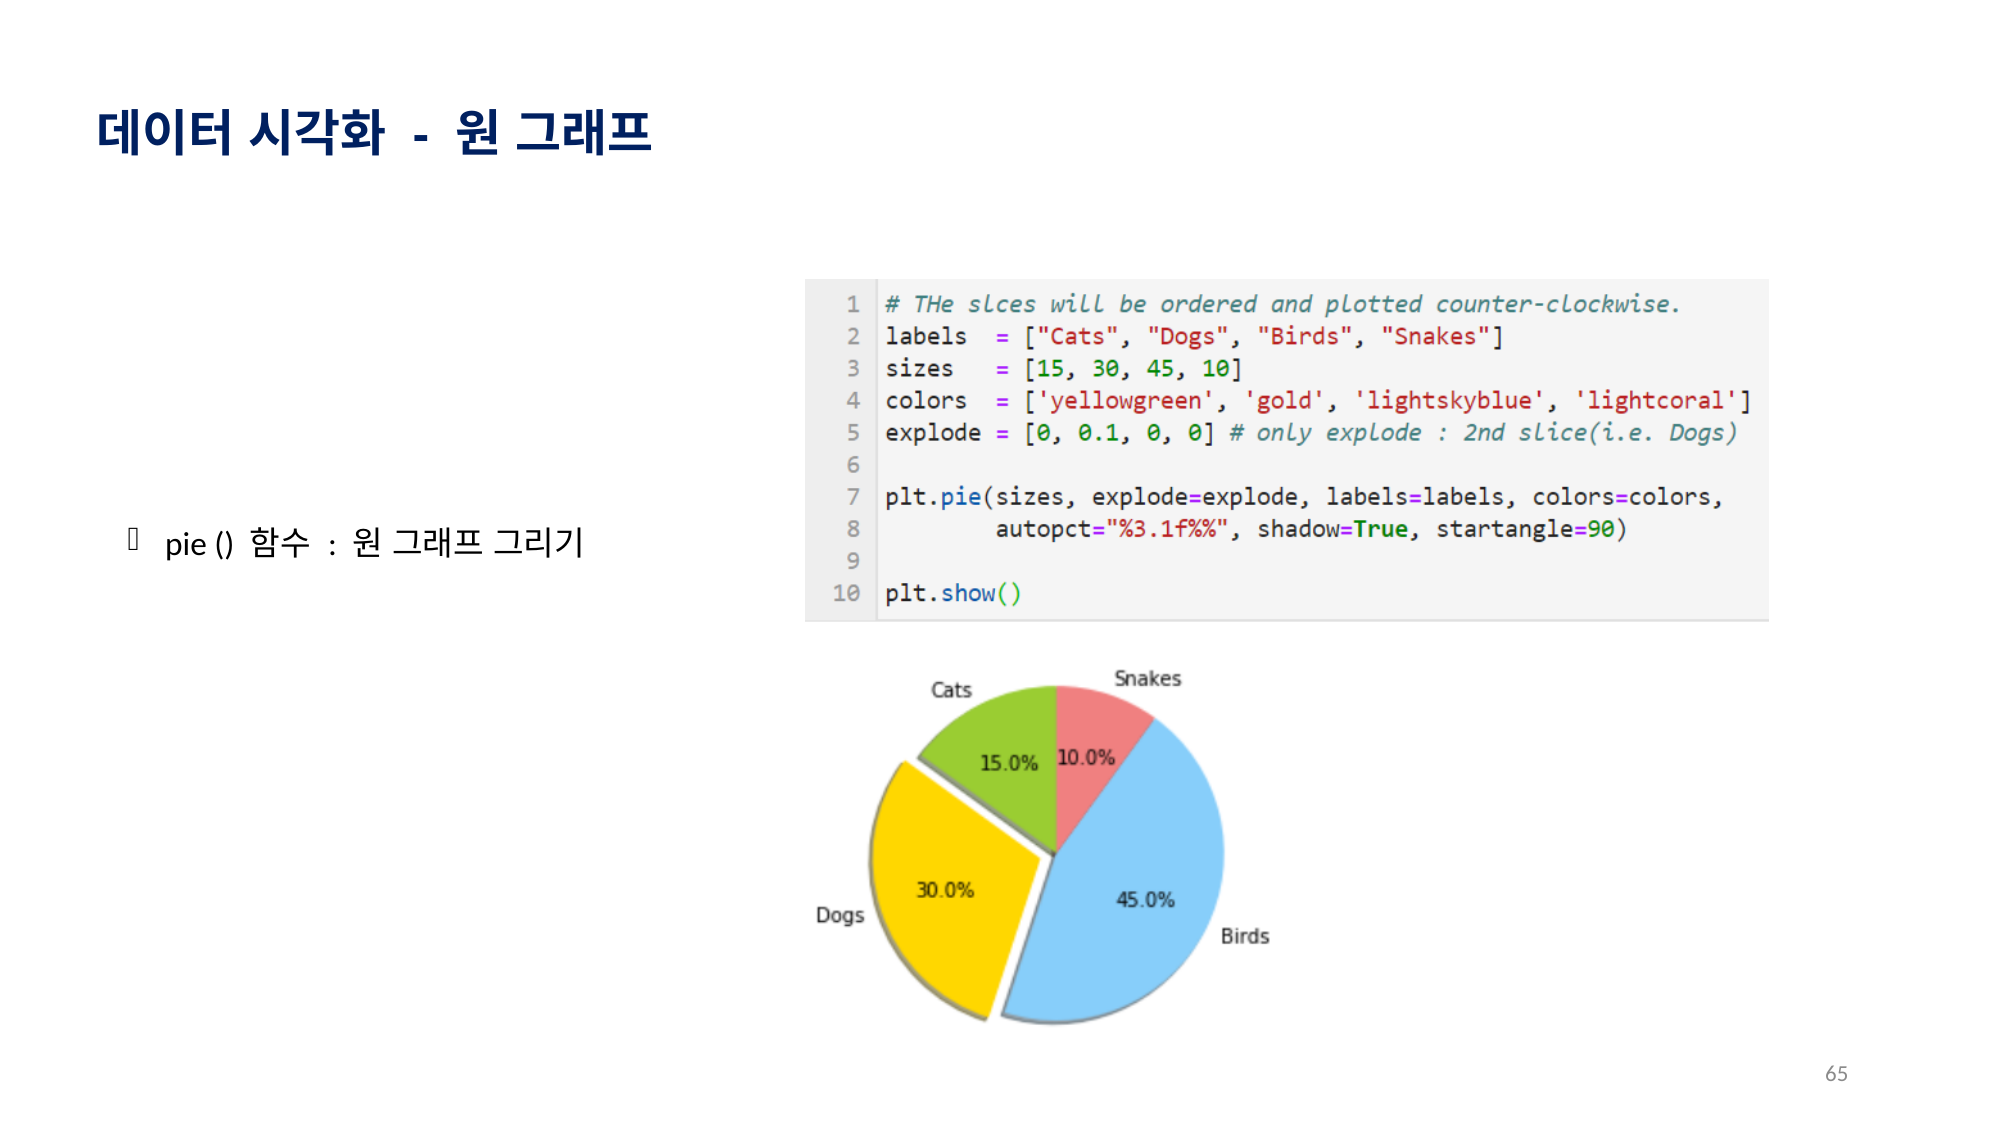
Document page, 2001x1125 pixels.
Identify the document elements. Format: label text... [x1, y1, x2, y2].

list pie () 함수 : 원 그래프 그리기 [112, 519, 805, 602]
text_box 데이터 시각화 - 원 그래프 [81, 26, 1807, 245]
slide_number 64 [1413, 1042, 1864, 1103]
picture [805, 279, 1769, 1043]
